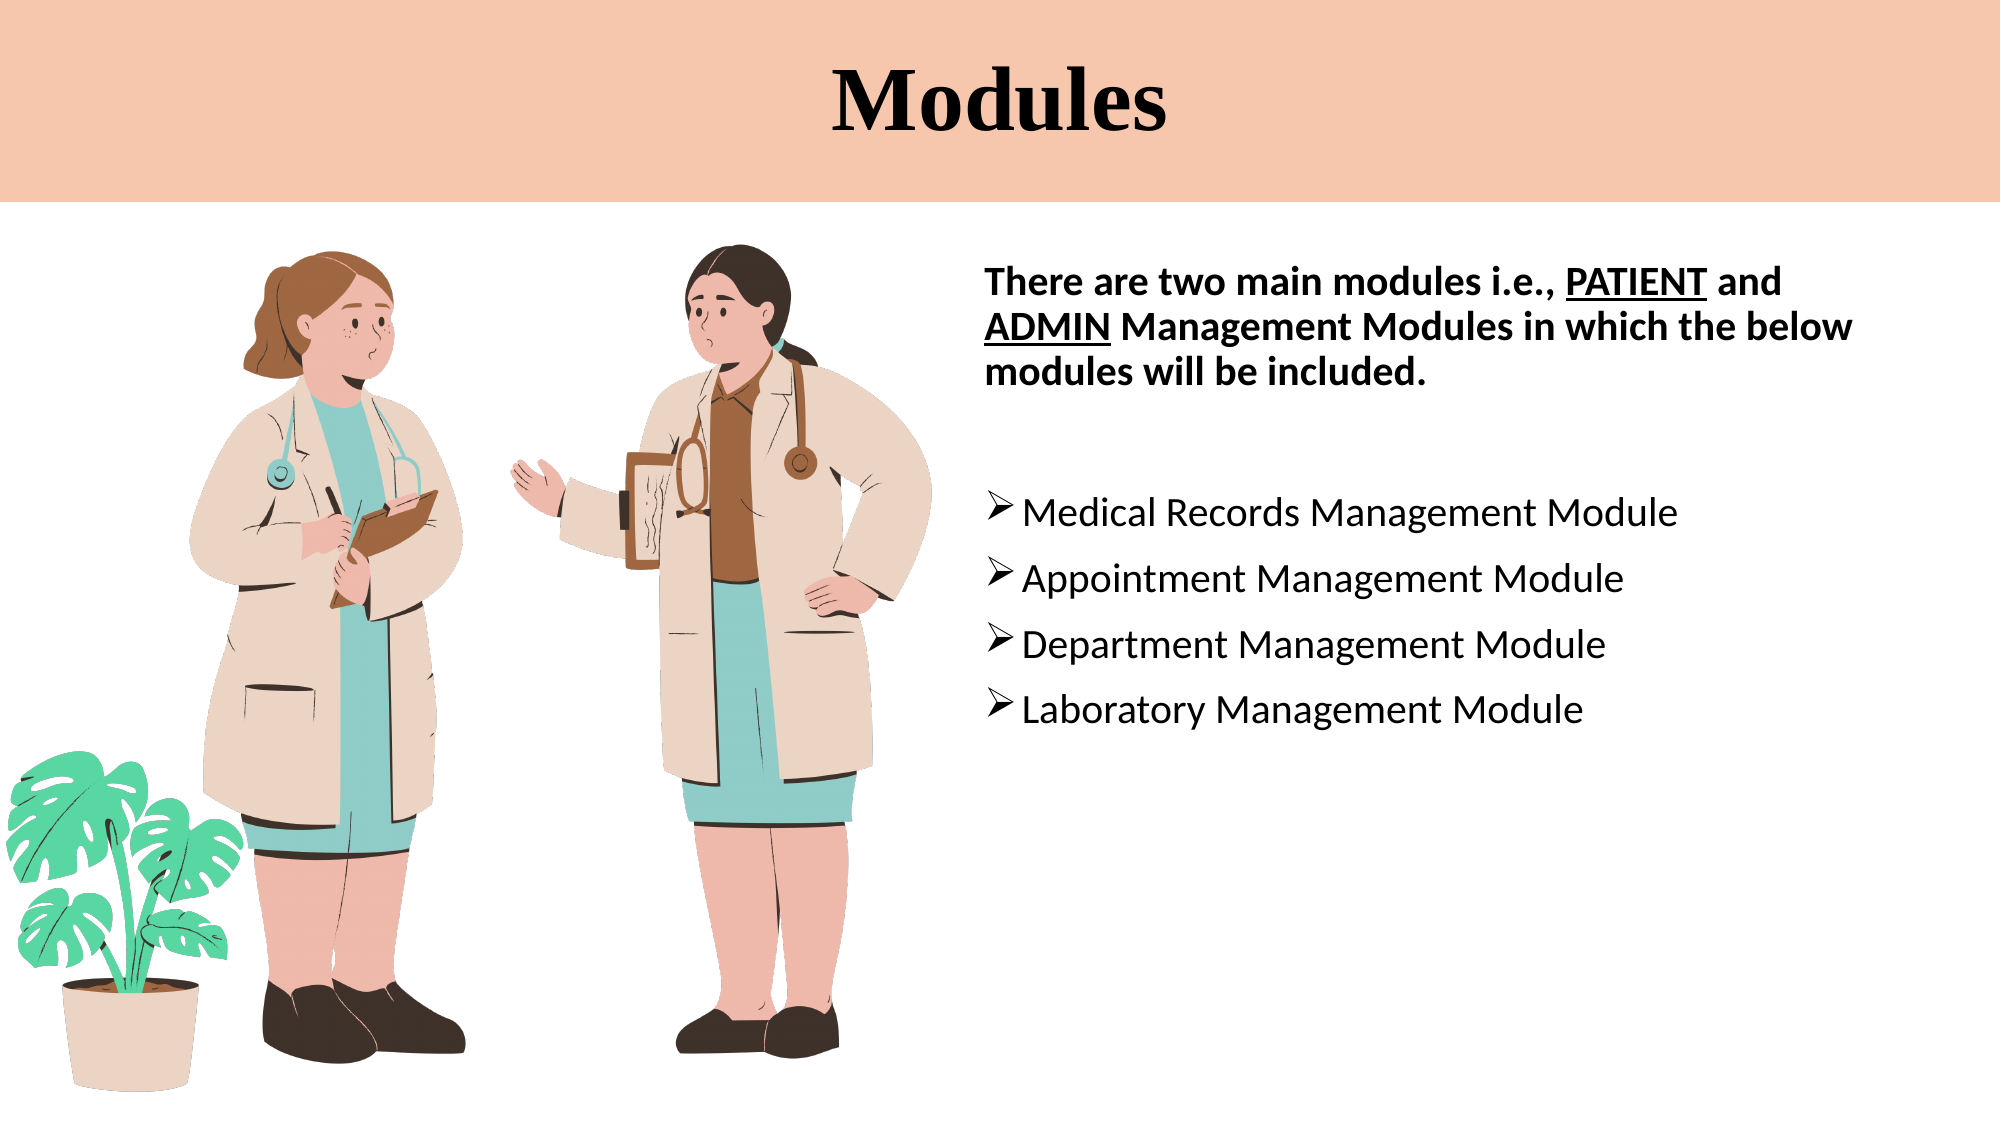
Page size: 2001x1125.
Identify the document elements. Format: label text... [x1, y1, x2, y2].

text_box [509, 238, 941, 1062]
title Modules [0, 1, 2000, 202]
text_box [6, 745, 247, 1101]
text_box [179, 247, 468, 1064]
list There are two main modules i.e., PATIENT and ADMIN Management Modules in which the below modules will be included. Medical Records Management Module Appointment Management Module Department Management Module Laboratory Management Module [969, 251, 1897, 966]
